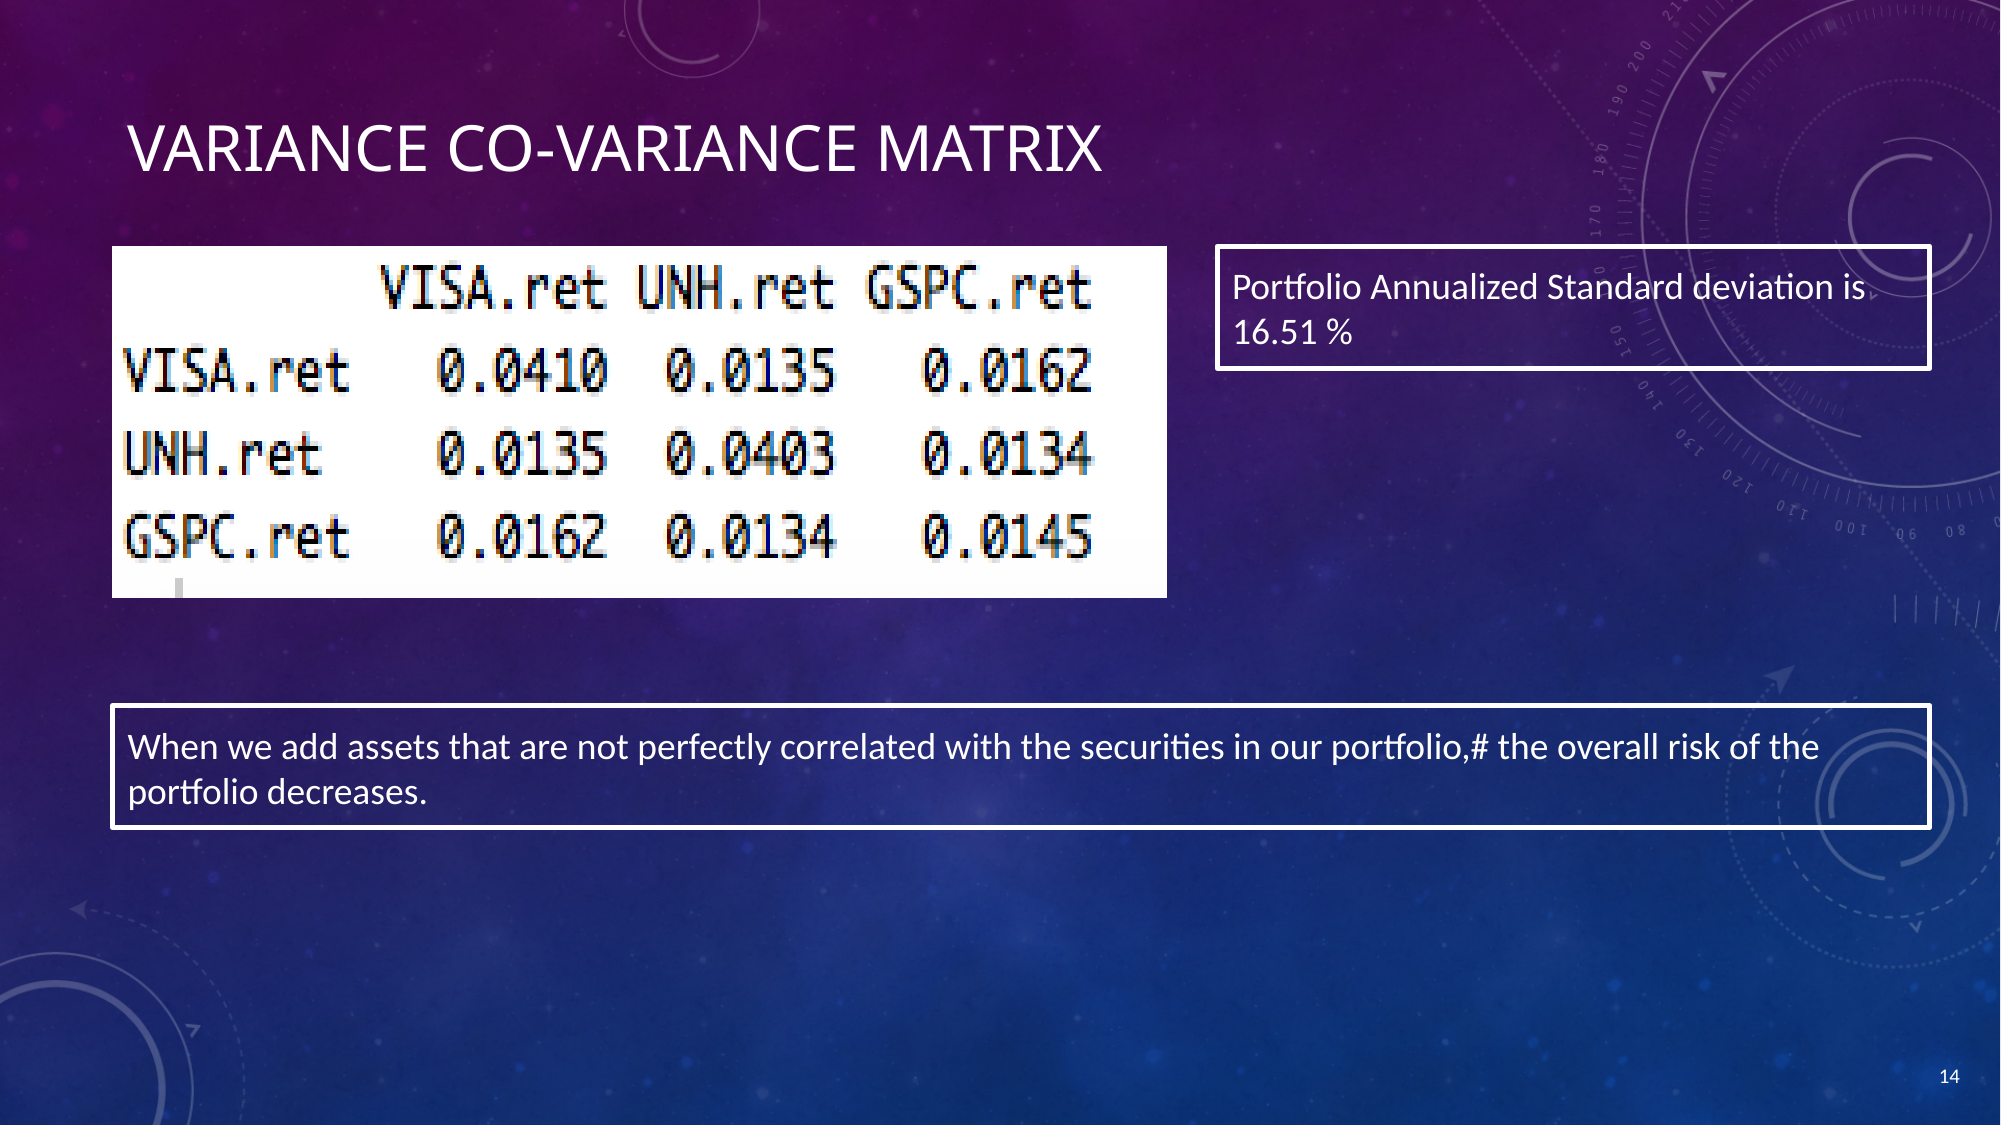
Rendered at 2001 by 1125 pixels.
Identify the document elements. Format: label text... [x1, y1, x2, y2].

picture [0, 0, 2001, 1125]
text_box When we add assets that are not perfectly correlated with the securities in our portfolio,# the overall risk of the portfolio decreases. [112, 705, 1930, 828]
slide_number 14 [1884, 1044, 1975, 1106]
title Variance Co-variance matrix [112, 99, 1775, 193]
list Portfolio Annualized Standard deviation is 16.51 % [1217, 246, 1930, 369]
